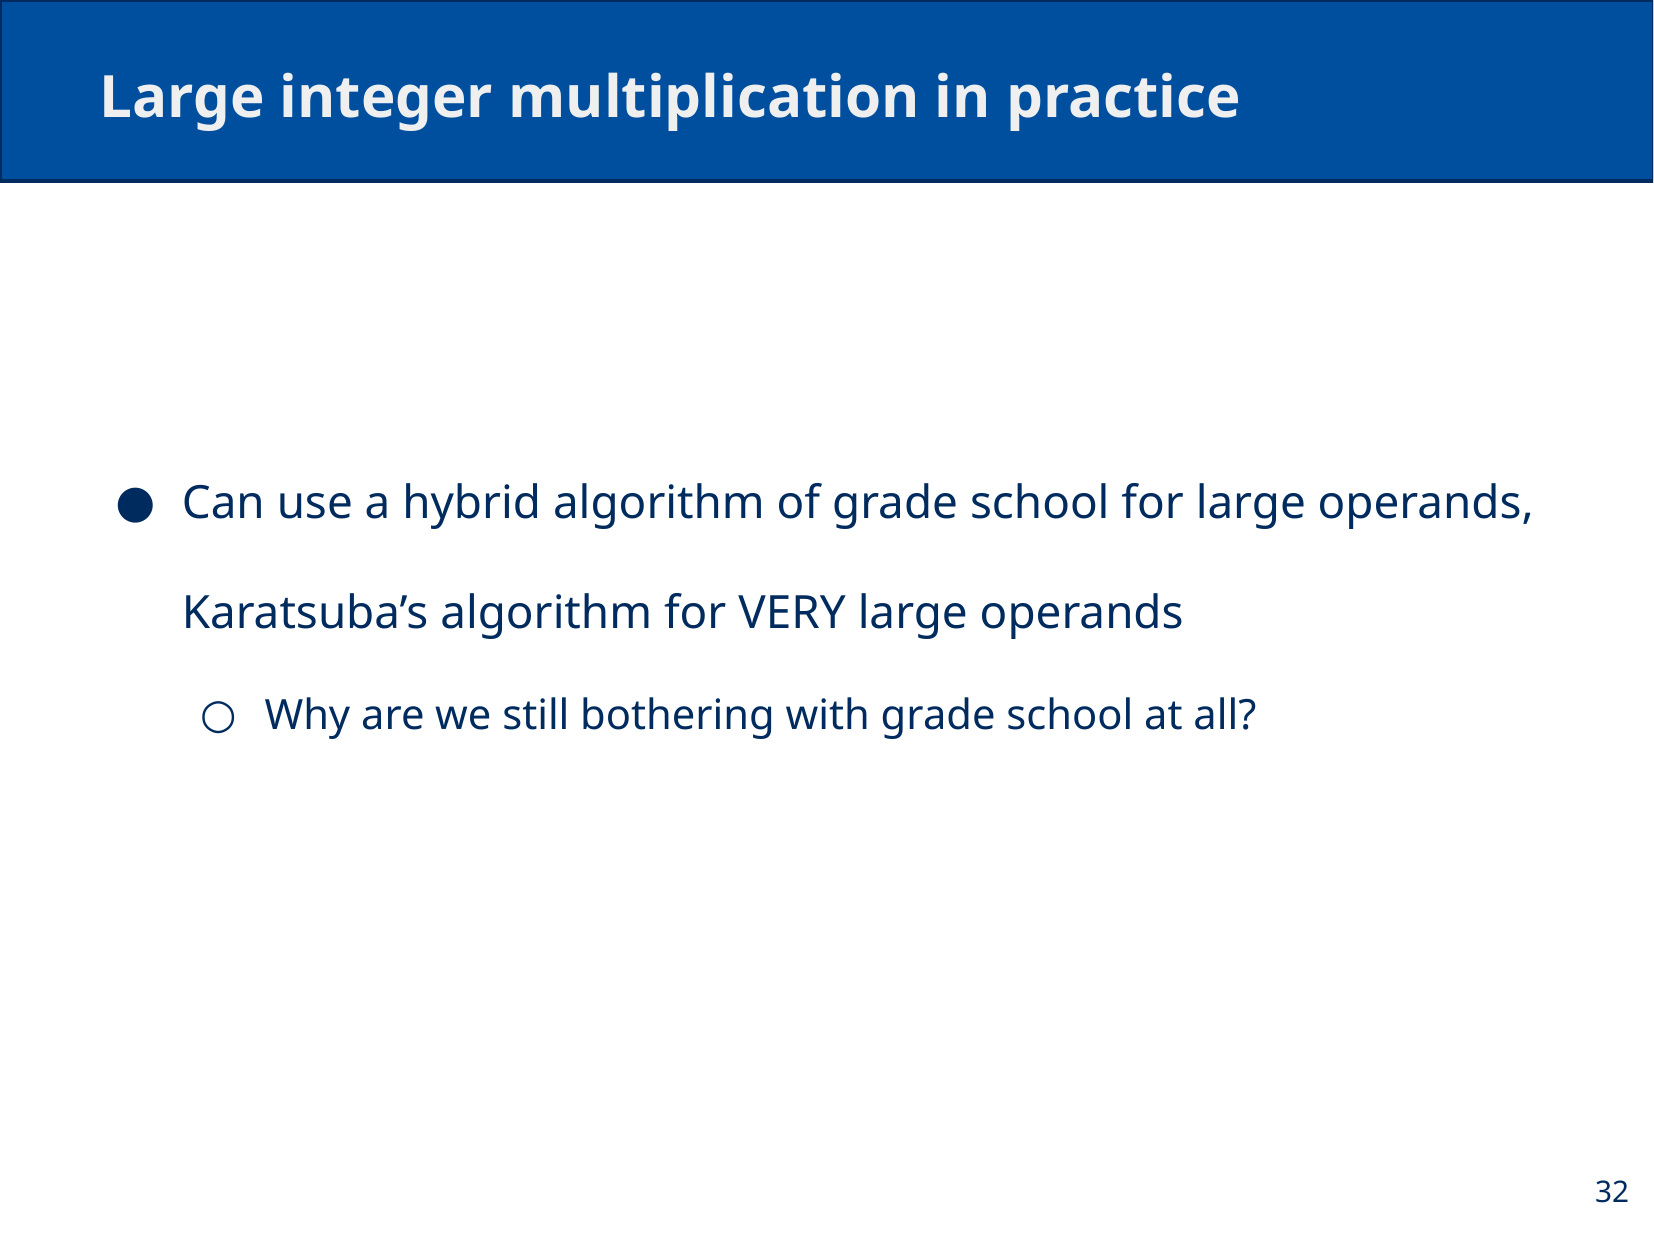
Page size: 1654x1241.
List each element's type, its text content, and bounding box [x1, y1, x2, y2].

slide_number 32 [1546, 1145, 1647, 1241]
title Large integer multiplication in practice [82, 36, 1571, 146]
list Can use a hybrid algorithm of grade school for large operands, Karatsuba’s algorithm for VERY large operands Why are we still bothering with grade school at all? [82, 401, 1571, 1188]
